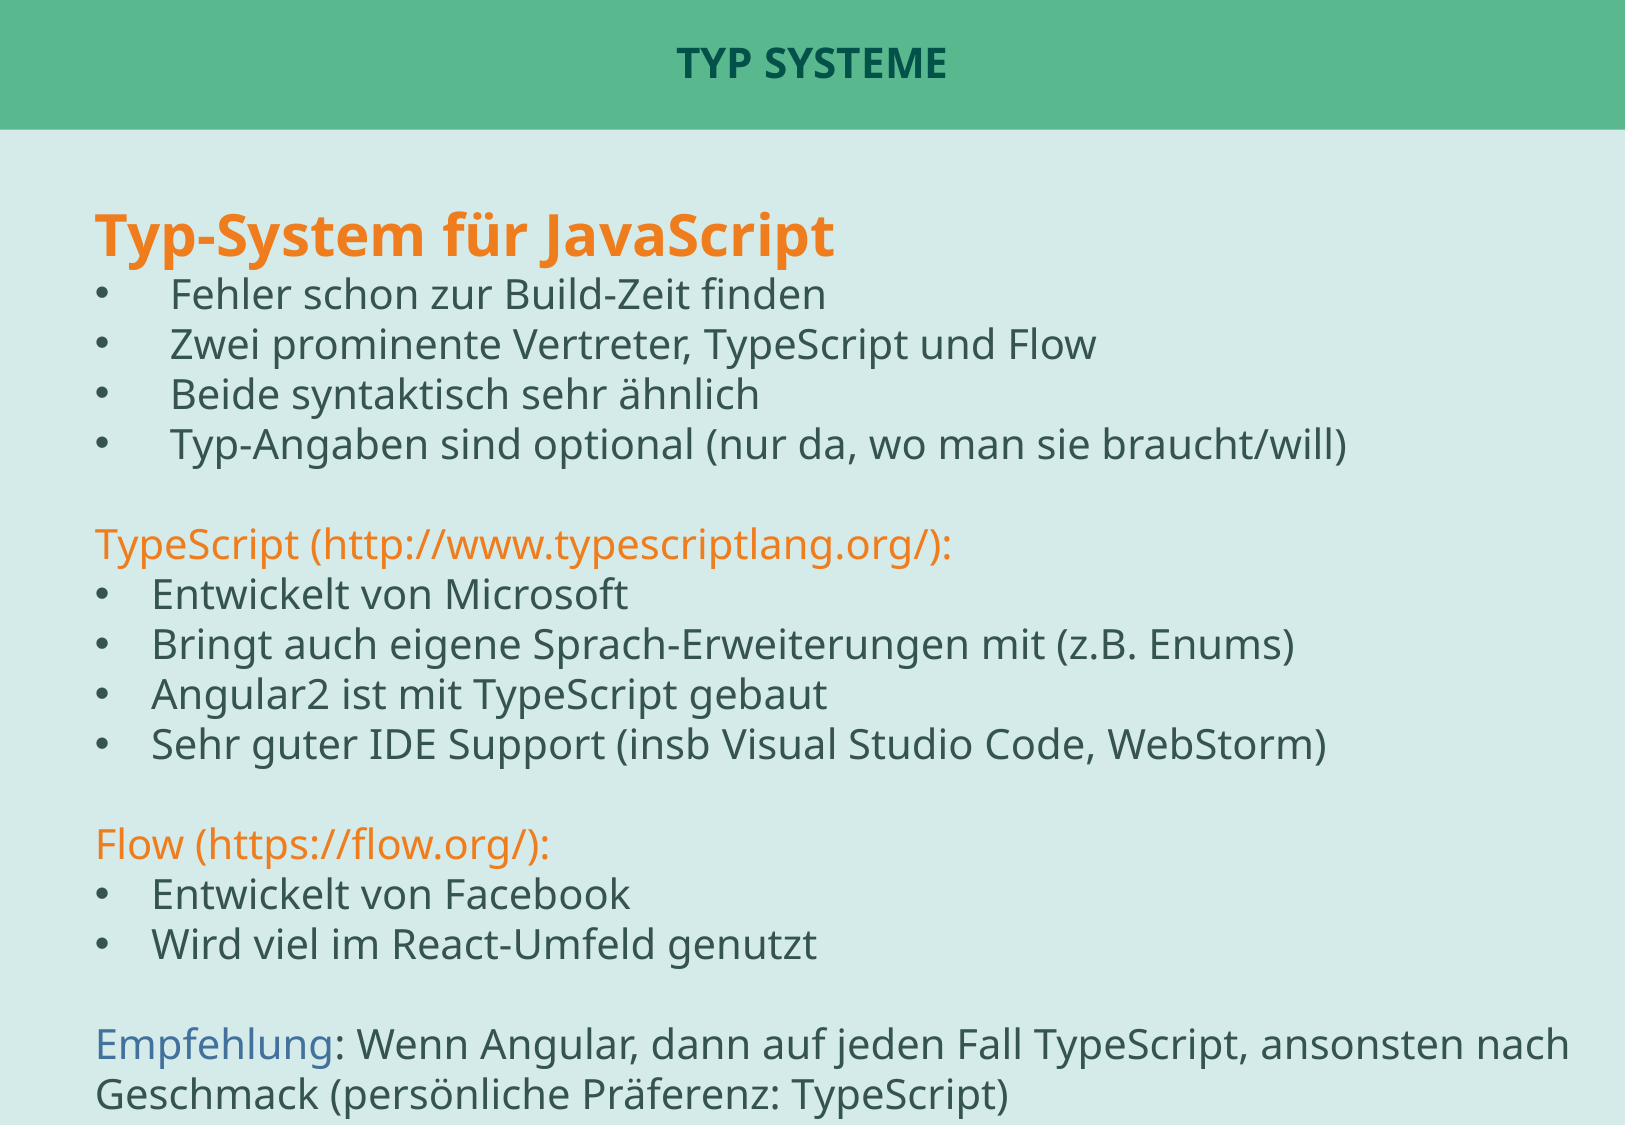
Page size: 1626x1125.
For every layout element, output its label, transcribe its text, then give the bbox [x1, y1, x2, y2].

text_box Typ-System für JavaScript Fehler schon zur Build-Zeit finden Zwei prominente Vertreter, TypeScript und Flow Beide syntaktisch sehr ähnlich Typ-Angaben sind optional (nur da, wo man sie braucht/will) TypeScript (http://www.typescriptlang.org/): Entwickelt von Microsoft Bringt auch eigene Sprach-Erweiterungen mit (z.B. Enums) Angular2 ist mit TypeScript gebaut Sehr guter IDE Support (insb Visual Studio Code, WebStorm) Flow (https://flow.org/): Entwickelt von Facebook Wird viel im React-Umfeld genutzt Empfehlung: Wenn Angular, dann auf jeden Fall TypeScript, ansonsten nach Geschmack (persönliche Präferenz: TypeScript) [80, 190, 1625, 1125]
title Typ Systeme [0, 0, 1625, 130]
